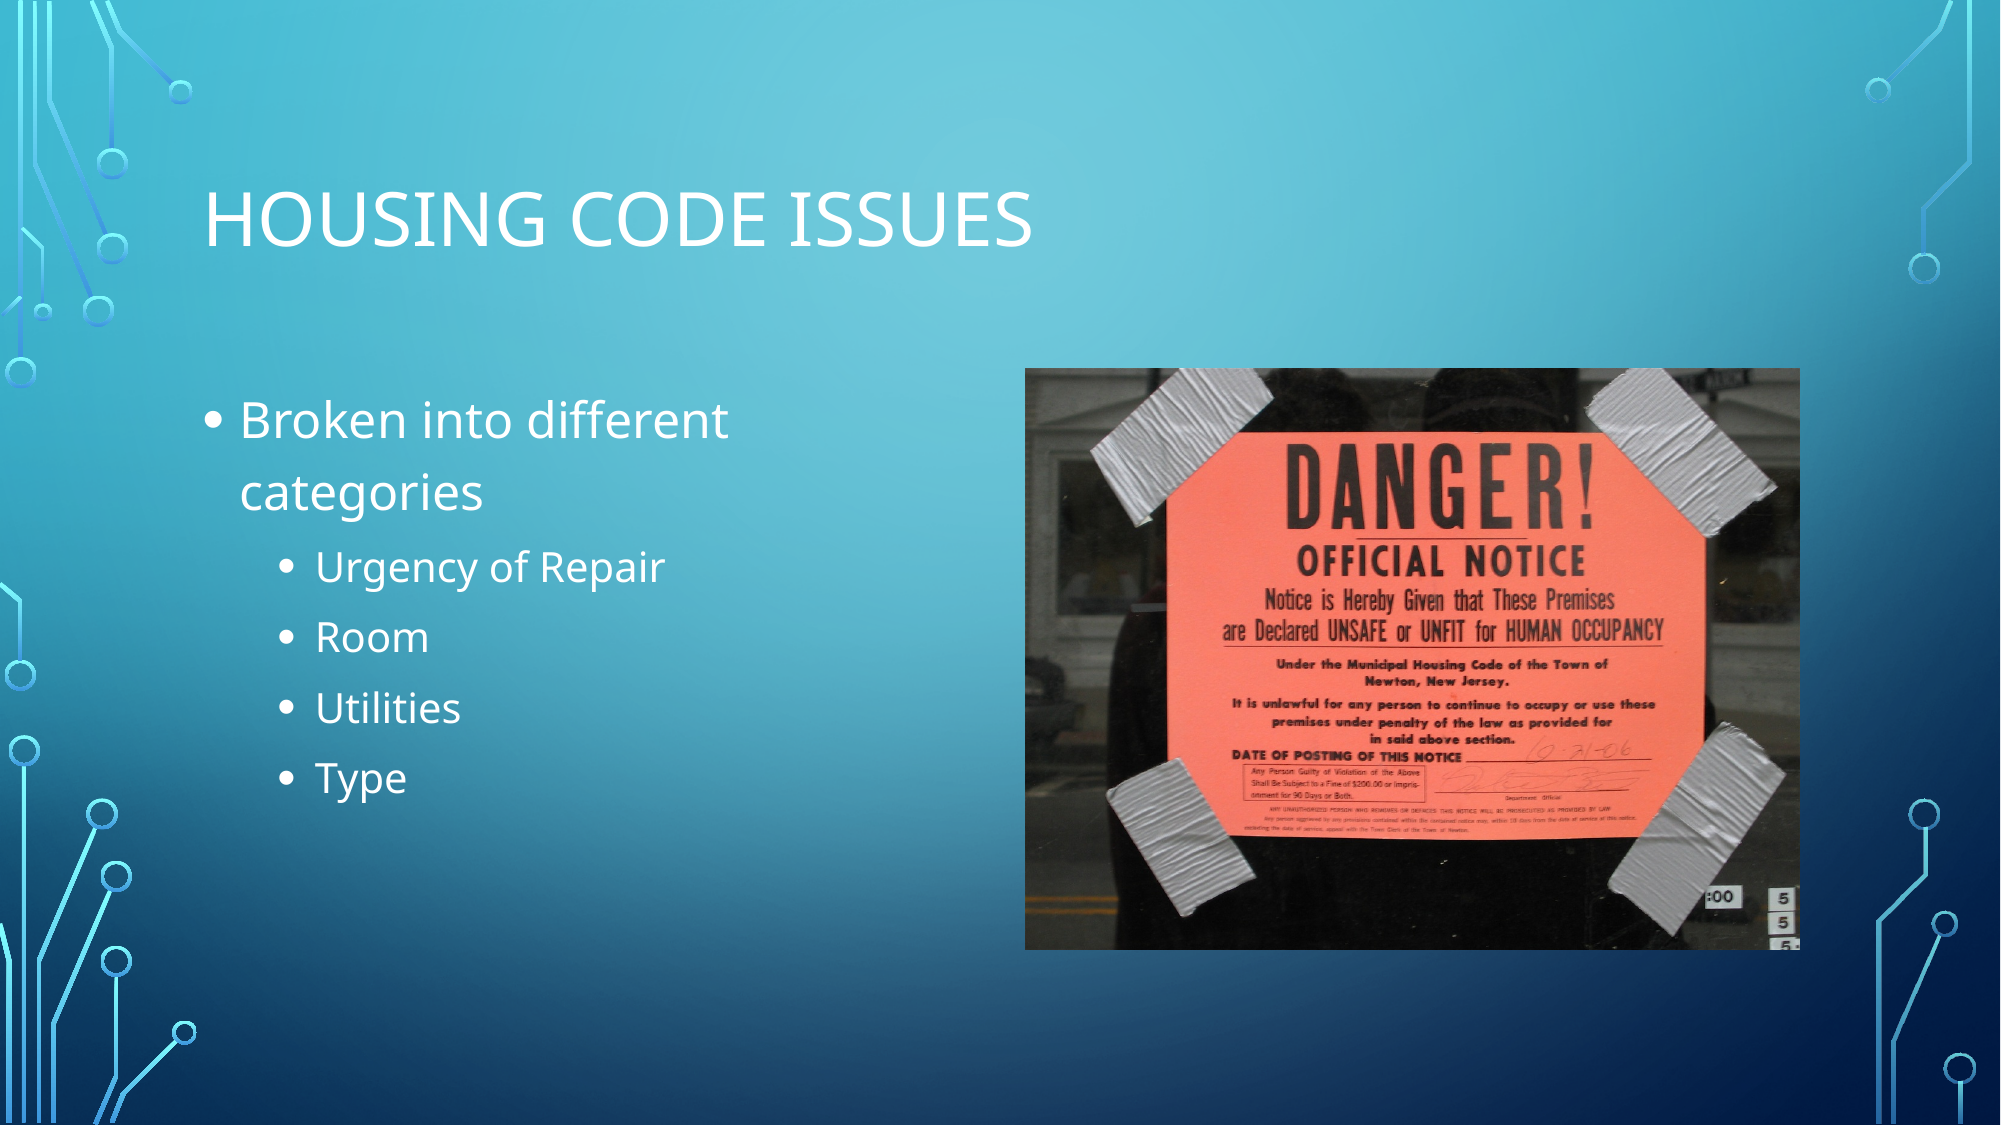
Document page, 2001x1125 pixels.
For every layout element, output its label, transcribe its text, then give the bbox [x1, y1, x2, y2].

list Broken into different categories Urgency of Repair Room Utilities Type [187, 369, 988, 950]
title Housing Code Issues [187, 101, 1813, 344]
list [1024, 368, 1800, 951]
